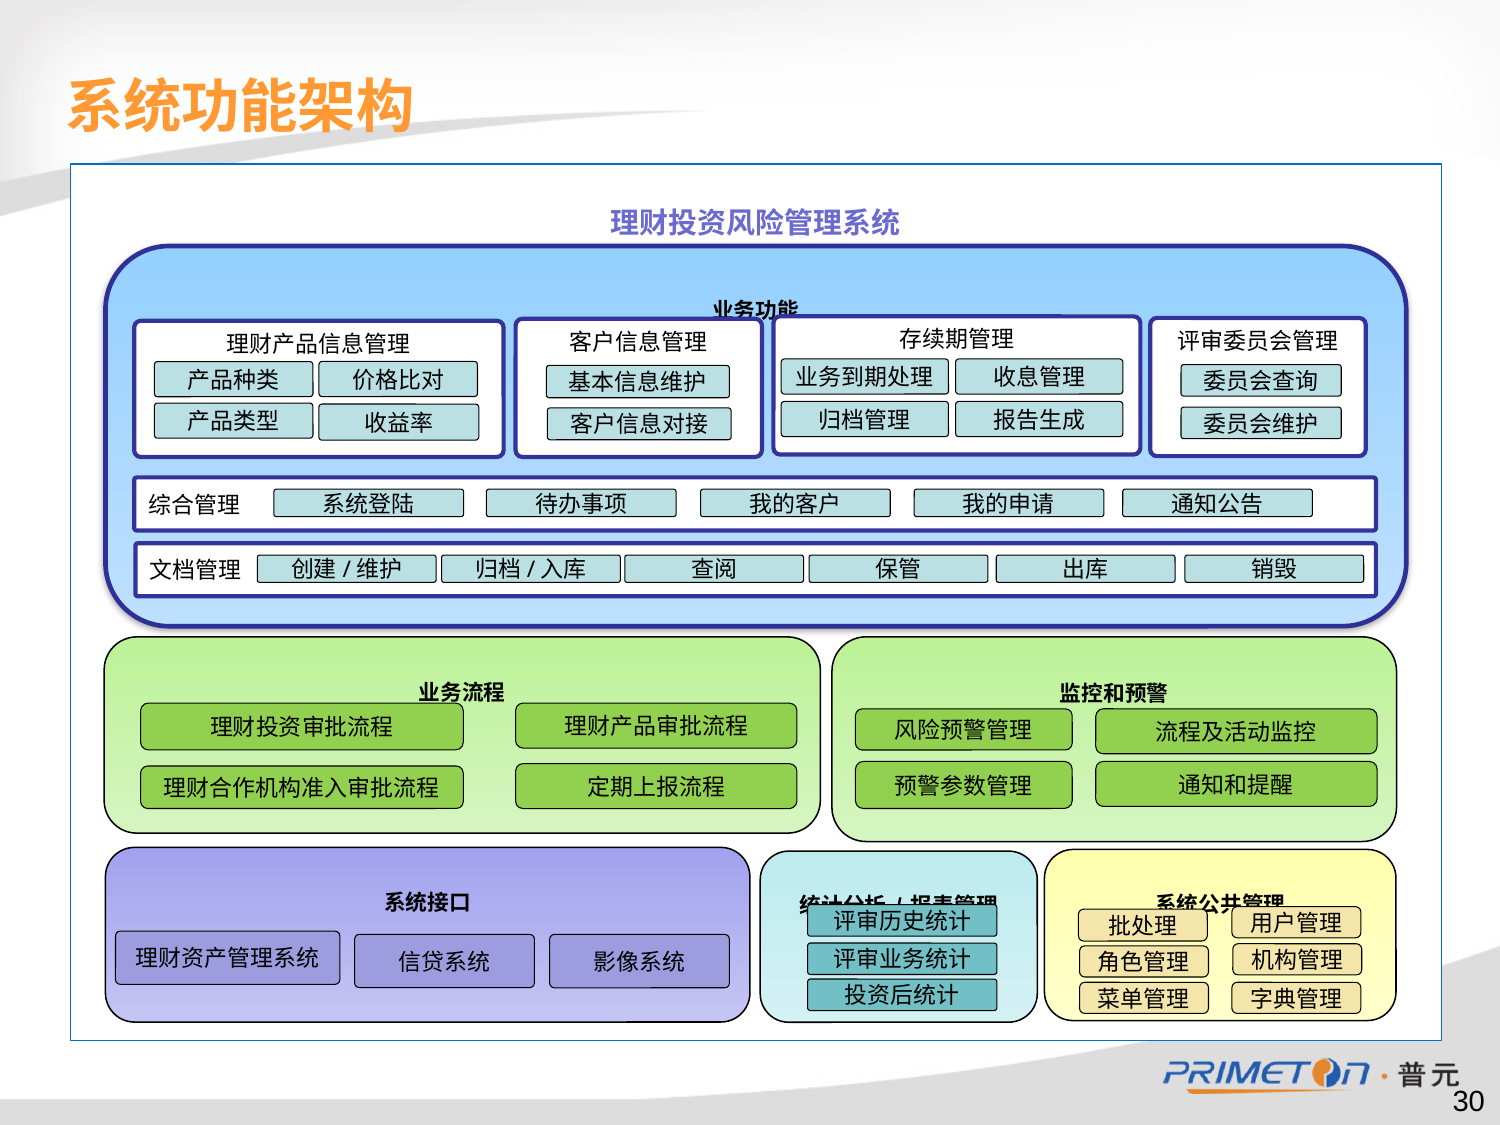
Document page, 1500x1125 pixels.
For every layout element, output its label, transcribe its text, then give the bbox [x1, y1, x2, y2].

text_box 综合管理 [132, 475, 1379, 533]
text_box 我的申请 [914, 489, 1104, 517]
text_box 系统接口 [105, 847, 750, 1023]
text_box 价格比对 [318, 361, 478, 397]
text_box 批处理 [1078, 909, 1208, 942]
text_box 理财投资审批流程 [140, 703, 464, 750]
text_box 字典管理 [1231, 982, 1361, 1014]
text_box 信贷系统 [354, 934, 535, 988]
text_box 监控和预警 [831, 636, 1397, 842]
text_box 评审历史统计 [807, 904, 997, 937]
text_box 通知公告 [1122, 489, 1313, 517]
text_box 理财产品信息管理 [132, 318, 506, 460]
text_box 销毁 [1184, 555, 1364, 583]
text_box 风险预警管理 [855, 708, 1073, 751]
text_box 文档管理 [133, 541, 1379, 599]
slide_number 30 [1149, 1074, 1500, 1118]
text_box 产品类型 [154, 403, 313, 439]
text_box 投资后统计 [807, 979, 997, 1011]
text_box 预警参数管理 [855, 761, 1073, 809]
text_box 评审委员会管理 [1148, 315, 1368, 459]
text_box 产品种类 [154, 361, 313, 397]
text_box 定期上报流程 [515, 763, 797, 809]
text_box 通知和提醒 [1095, 761, 1378, 807]
text_box 保管 [809, 555, 988, 583]
text_box 理财合作机构准入审批流程 [140, 766, 464, 809]
text_box 创建/维护 [257, 555, 437, 583]
text_box 理财投资风险管理系统 [70, 163, 1442, 1041]
text_box 评审业务统计 [807, 942, 997, 975]
title 系统功能架构 [49, 57, 1463, 151]
text_box 理财资产管理系统 [115, 931, 340, 985]
text_box 存续期管理 [771, 314, 1143, 457]
text_box 系统登陆 [273, 489, 464, 517]
text_box 流程及活动监控 [1095, 708, 1378, 754]
text_box 业务流程 [104, 636, 821, 834]
text_box 影像系统 [549, 934, 730, 988]
text_box 我的客户 [700, 489, 891, 517]
text_box 机构管理 [1232, 943, 1362, 975]
text_box 出库 [996, 555, 1176, 583]
text_box 报告生成 [955, 401, 1123, 437]
text_box 查阅 [624, 555, 804, 583]
text_box 理财产品审批流程 [515, 703, 797, 749]
picture [0, 0, 1500, 1125]
text_box 委员会维护 [1180, 407, 1342, 439]
text_box 业务到期处理 [781, 358, 949, 395]
text_box 业务功能 [104, 245, 1408, 627]
text_box 用户管理 [1231, 906, 1361, 938]
text_box 系统公共管理 [1044, 849, 1397, 1021]
text_box 收息管理 [955, 358, 1123, 395]
text_box 菜单管理 [1079, 982, 1209, 1014]
text_box 统计分析/报表管理 [760, 851, 1038, 1023]
text_box 客户信息管理 [513, 316, 765, 460]
text_box 待办事项 [486, 489, 677, 517]
text_box 基本信息维护 [546, 365, 730, 398]
text_box 角色管理 [1079, 945, 1209, 978]
text_box 客户信息对接 [547, 407, 732, 440]
text_box 归档管理 [781, 401, 949, 437]
text_box 委员会查询 [1180, 364, 1342, 397]
text_box 归档/入库 [441, 555, 621, 583]
text_box 收益率 [318, 403, 479, 441]
